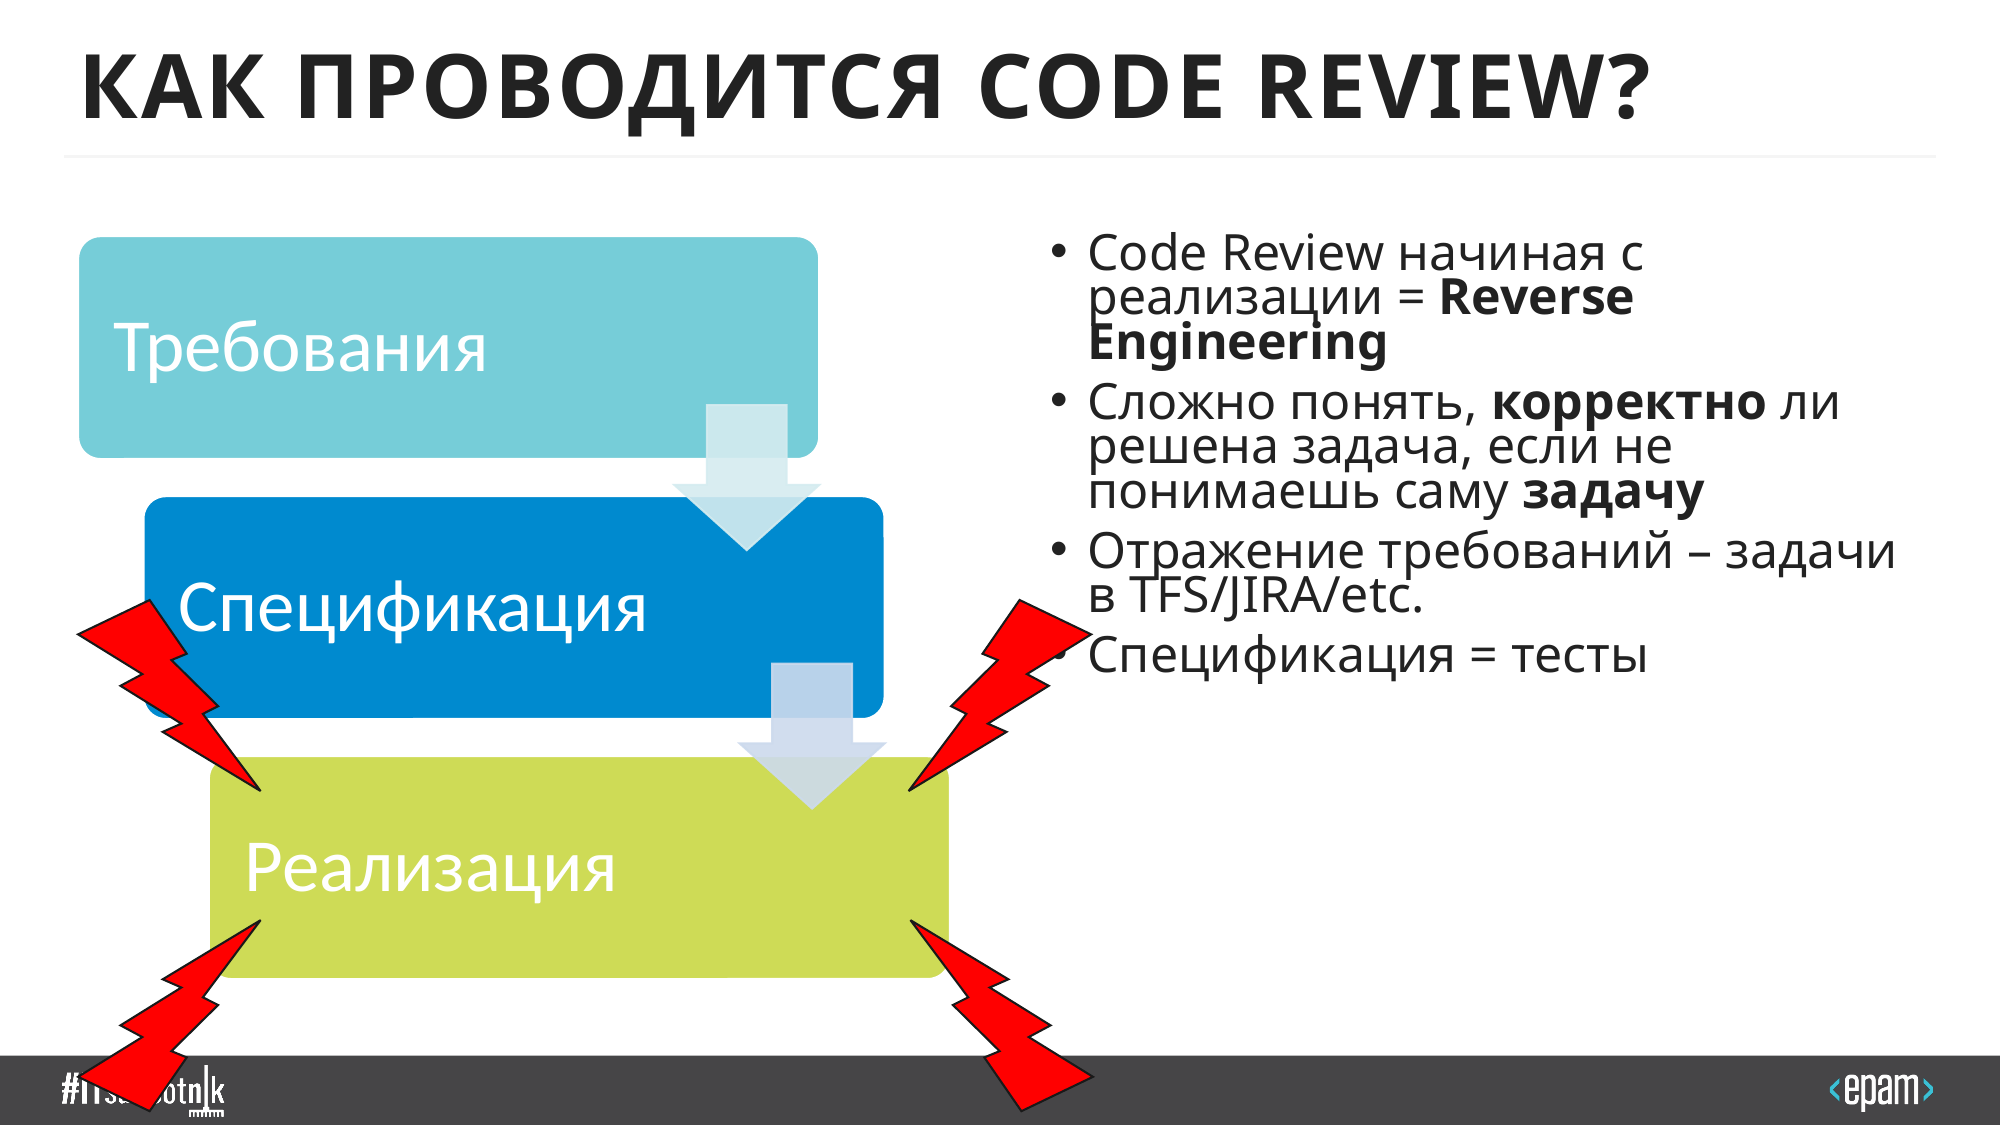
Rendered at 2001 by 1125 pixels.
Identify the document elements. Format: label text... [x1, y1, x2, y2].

title Как проводится Code Review? [78, 50, 1922, 116]
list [78, 236, 950, 980]
list Code Review начиная с реализации = Reverse Engineering Сложно понять, корректно ли решена задача, если не понимаешь саму задачу Отражение требований – задачи в TFS/JIRA/etc. Спецификация = тесты [1050, 236, 1922, 980]
picture [51, 1025, 235, 1125]
text_box [950, 942, 1096, 1113]
text_box [950, 598, 1094, 768]
text_box [75, 980, 220, 1113]
